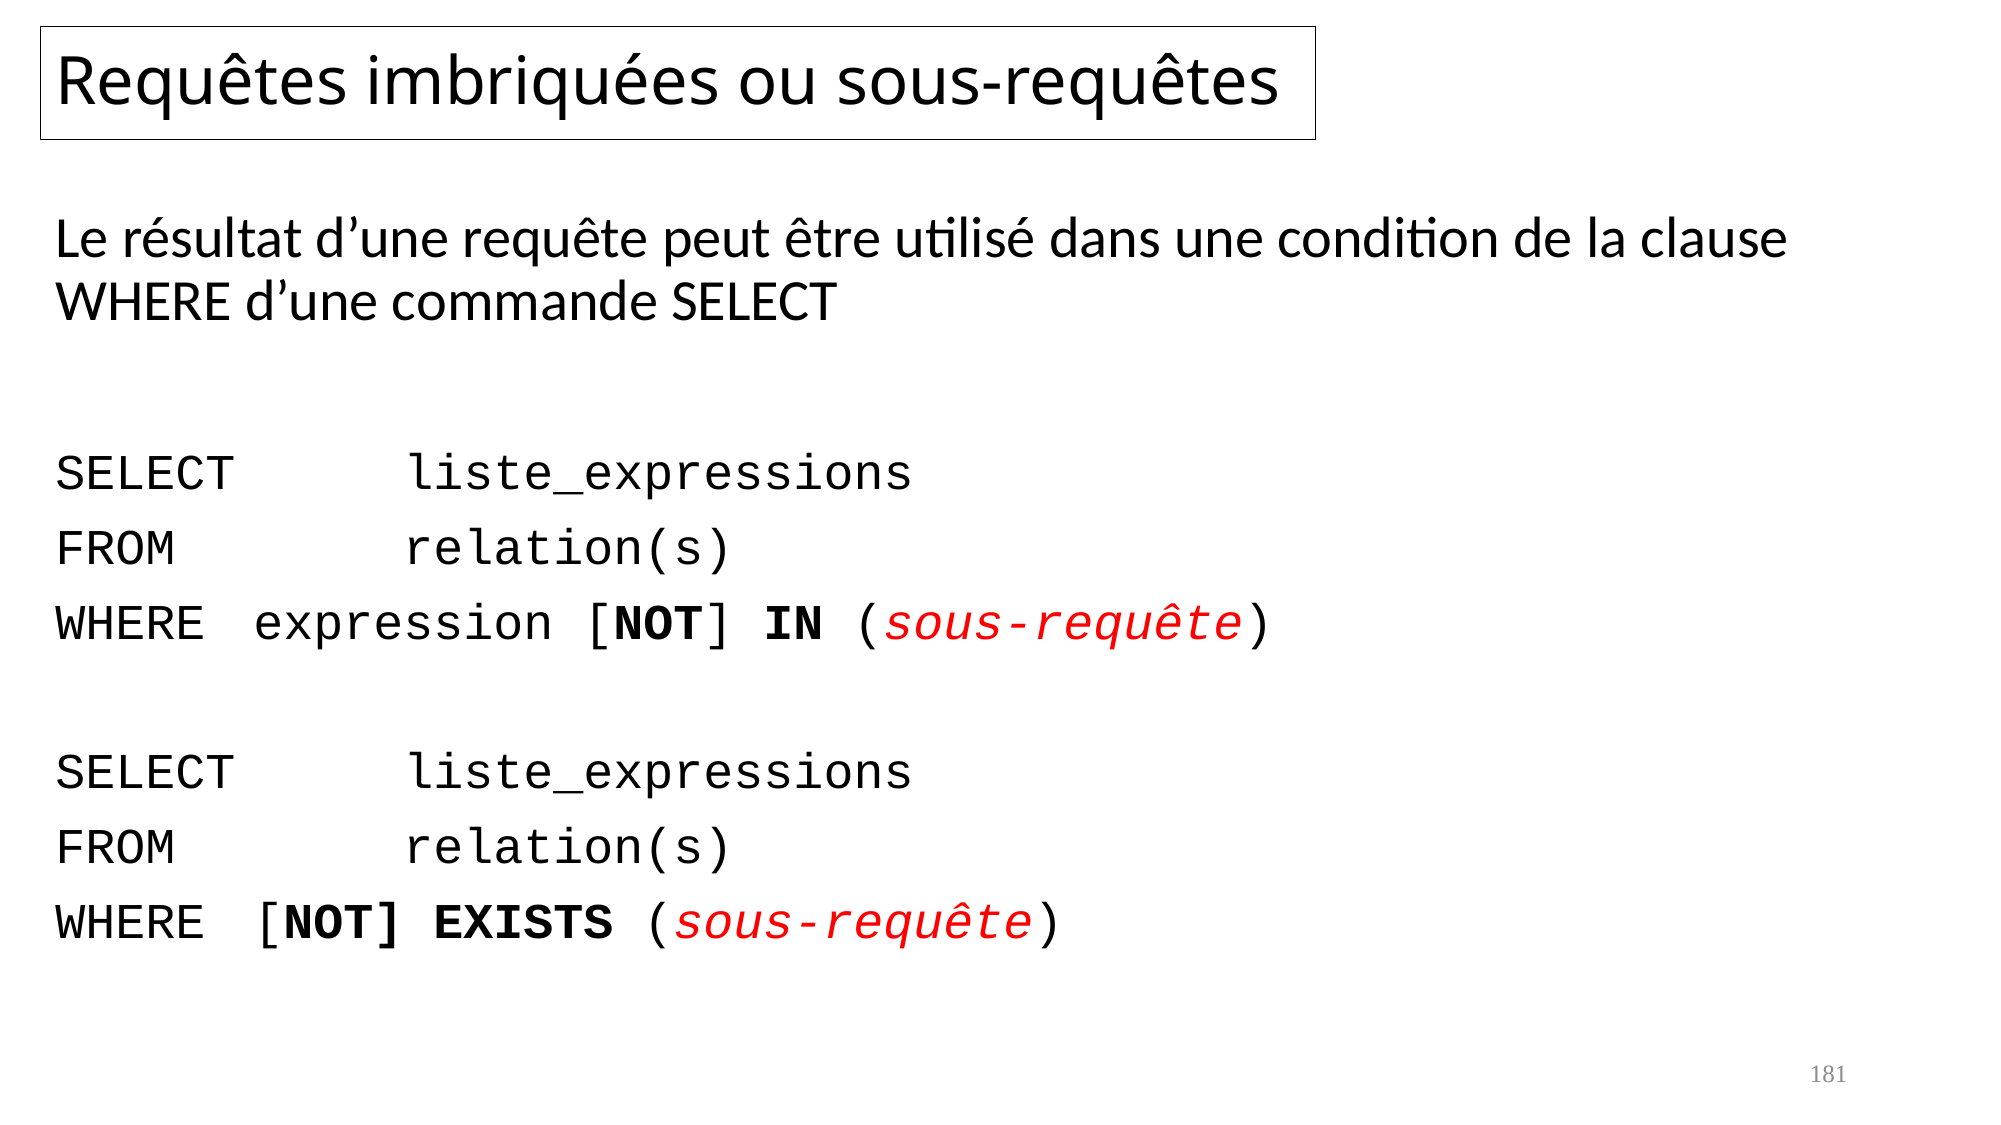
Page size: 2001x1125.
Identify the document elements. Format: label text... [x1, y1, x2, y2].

slide_number 181 [1412, 1043, 1863, 1103]
list Le résultat d’une requête peut être utilisé dans une condition de la clause WHERE d’une commande SELECT SELECT liste_expressions FROM relation(s) WHERE expression [NOT] IN (sous-requête) SELECT liste_expressions FROM relation(s) WHERE [NOT] EXISTS (sous-requête) [40, 199, 1916, 1043]
title Requêtes imbriquées ou sous-requêtes [40, 26, 1316, 140]
